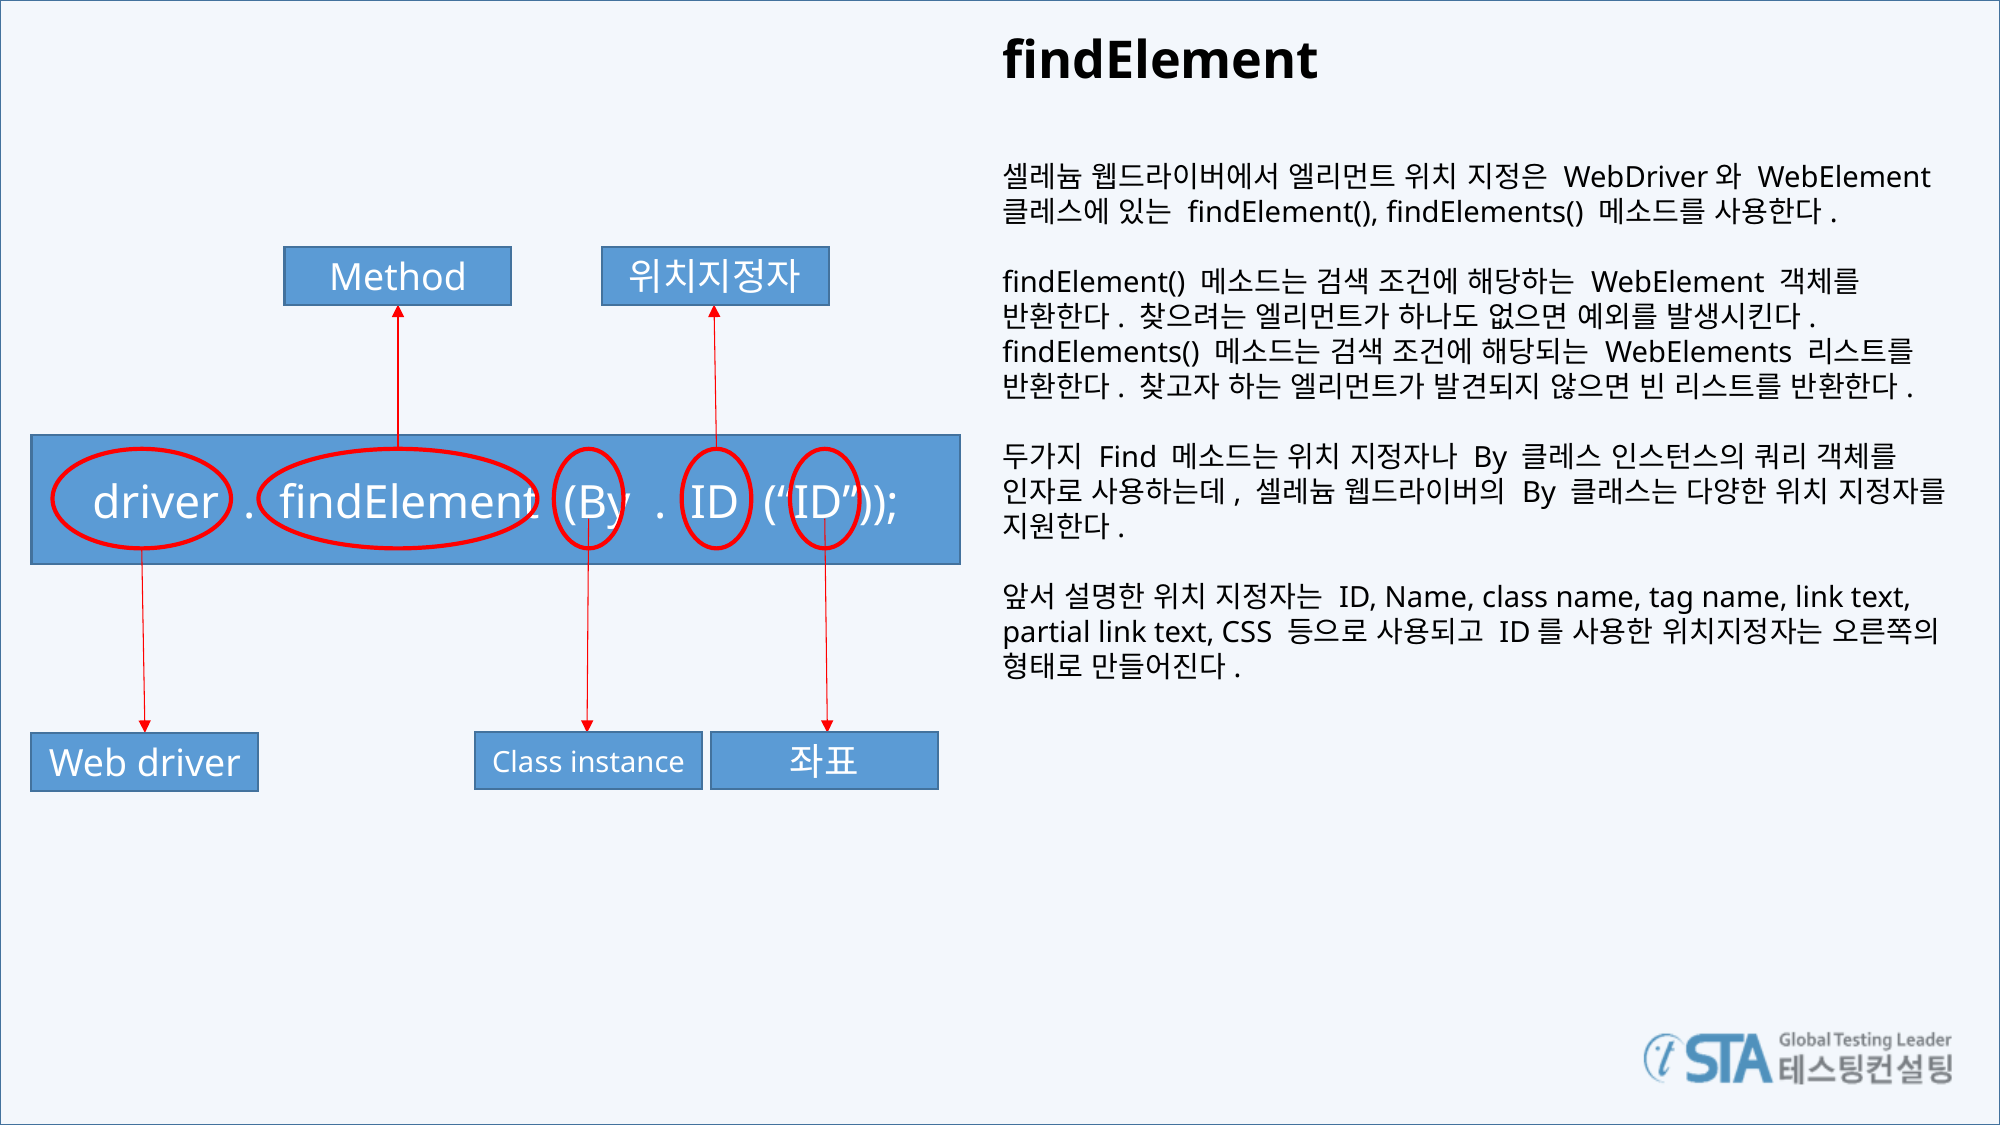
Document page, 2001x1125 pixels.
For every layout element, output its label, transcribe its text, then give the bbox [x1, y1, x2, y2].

text_box findElement 셀레늄 웹드라이버에서 엘리먼트 위치 지정은 WebDriver와 WebElement 클레스에 있는 findElement(), findElements() 메소드를 사용한다. findElement() 메소드는 검색 조건에 해당하는 WebElement 객체를 반환한다. 찾으려는 엘리먼트가 하나도 없으면 예외를 발생시킨다. findElements() 메소드는 검색 조건에 해당되는 WebElements 리스트를 반환한다. 찾고자 하는 엘리먼트가 발견되지 않으면 빈 리스트를 반환한다. 두가지 Find 메소드는 위치 지정자나 By 클레스 인스턴스의 쿼리 객체를 인자로 사용하는데, 셀레늄 웹드라이버의 By 클래스는 다양한 위치 지정자를 지원한다. 앞서 설명한 위치 지정자는 ID, Name, class name, tag name, link text, partial link text, CSS 등으로 사용되고 ID를 사용한 위치지정자는 오른쪽의 형태로 만들어진다. [987, 18, 1974, 866]
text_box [141, 548, 145, 733]
text_box Class instance [474, 731, 703, 790]
text_box Web driver [30, 732, 259, 792]
text_box [788, 447, 861, 550]
text_box [552, 447, 625, 550]
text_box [824, 548, 828, 733]
text_box [51, 447, 233, 550]
picture [1618, 988, 2000, 1118]
text_box Method [283, 246, 512, 306]
text_box 위치지정자 [601, 246, 830, 306]
text_box driver . findElement (By . ID (“ID”)); [30, 434, 961, 565]
text_box 좌표 [710, 731, 939, 790]
text_box [257, 447, 539, 550]
text_box [680, 447, 753, 550]
text_box [0, 0, 2000, 1125]
